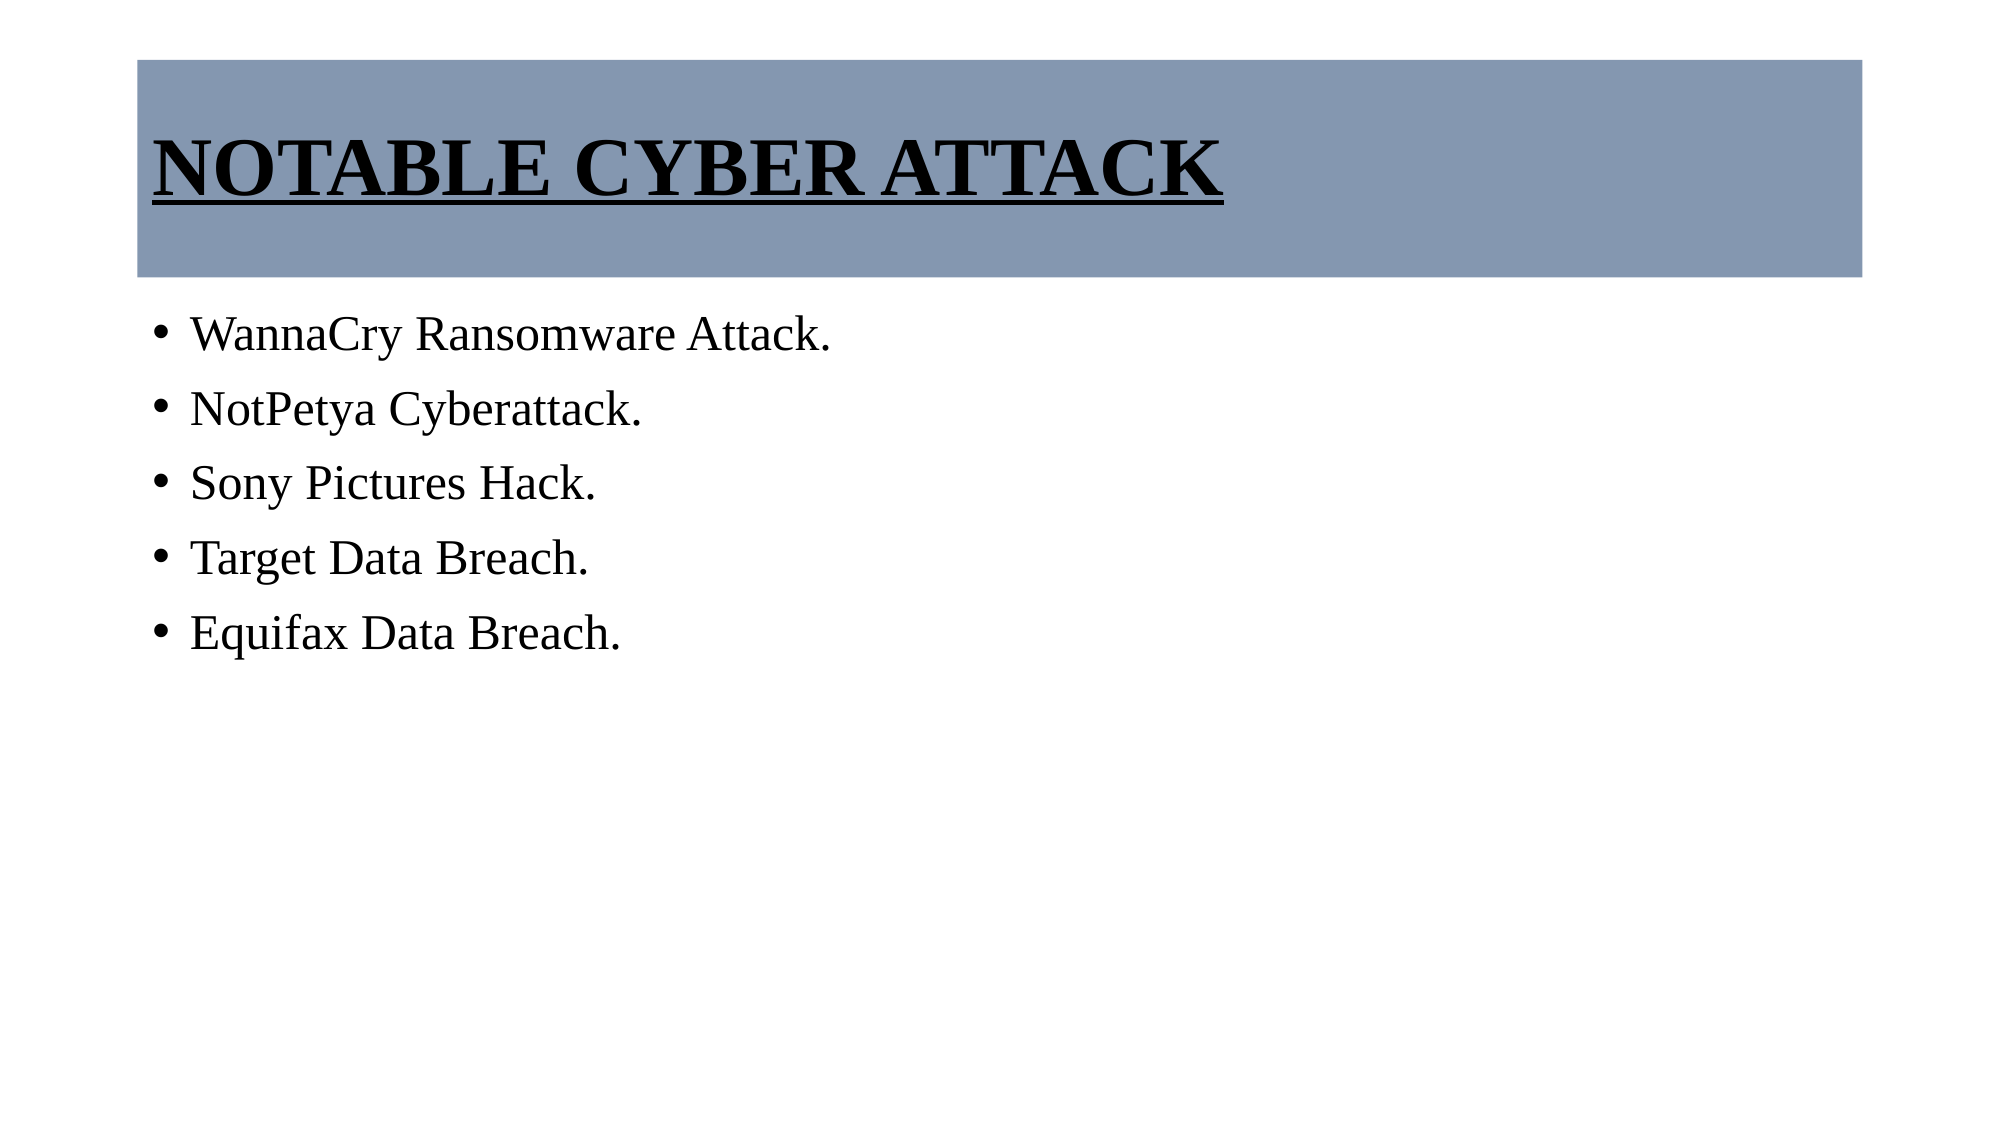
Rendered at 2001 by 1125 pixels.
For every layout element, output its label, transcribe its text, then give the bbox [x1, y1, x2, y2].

list WannaCry Ransomware Attack. NotPetya Cyberattack. Sony Pictures Hack. Target Data Breach. Equifax Data Breach. [137, 299, 1863, 1014]
title NOTABLE CYBER ATTACK [137, 59, 1863, 278]
